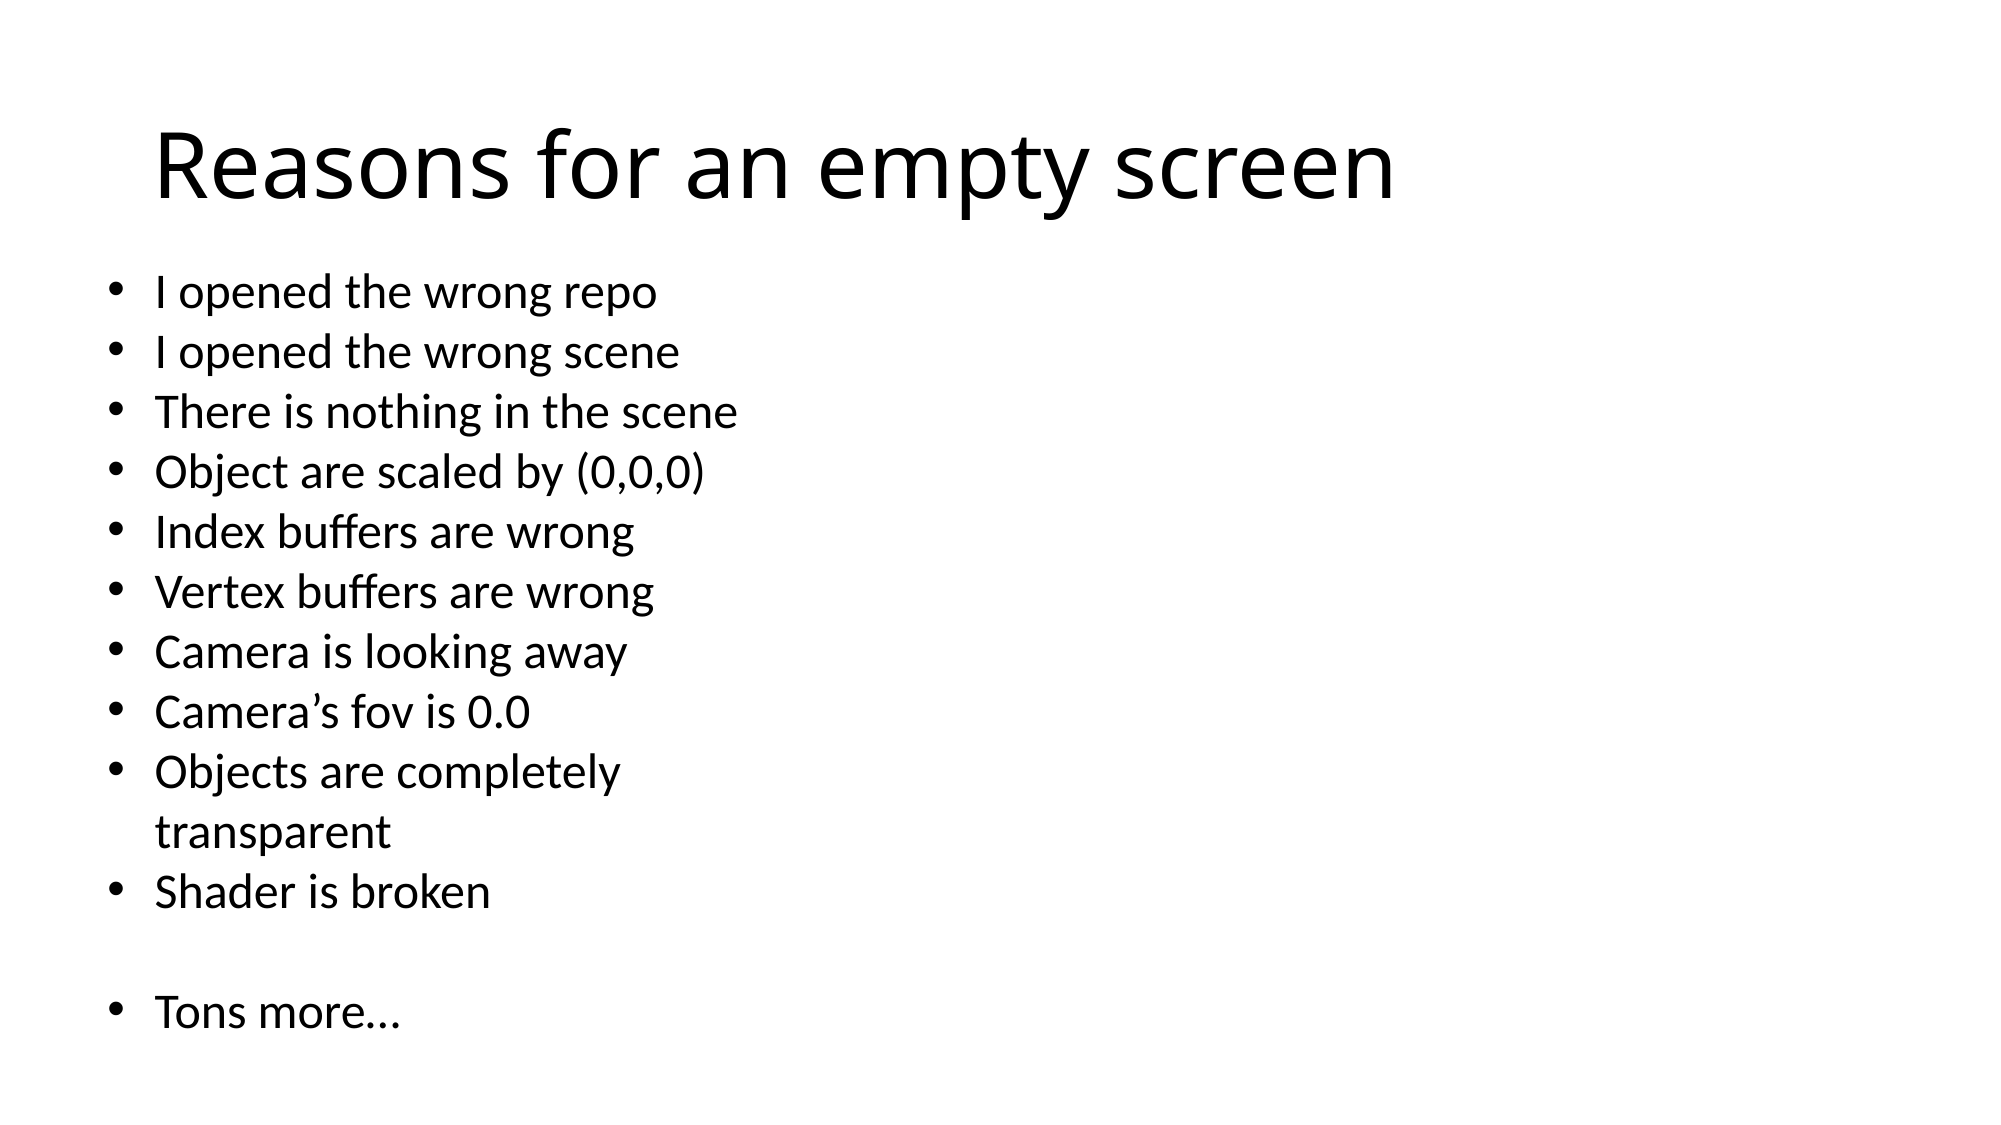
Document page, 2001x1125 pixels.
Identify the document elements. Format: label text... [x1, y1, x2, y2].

text_box I opened the wrong repo I opened the wrong scene There is nothing in the scene Object are scaled by (0,0,0) Index buffers are wrong Vertex buffers are wrong Camera is looking away Camera’s fov is 0.0 Objects are completely transparent Shader is broken Tons more… [92, 250, 788, 1046]
title Reasons for an empty screen [137, 59, 1863, 278]
